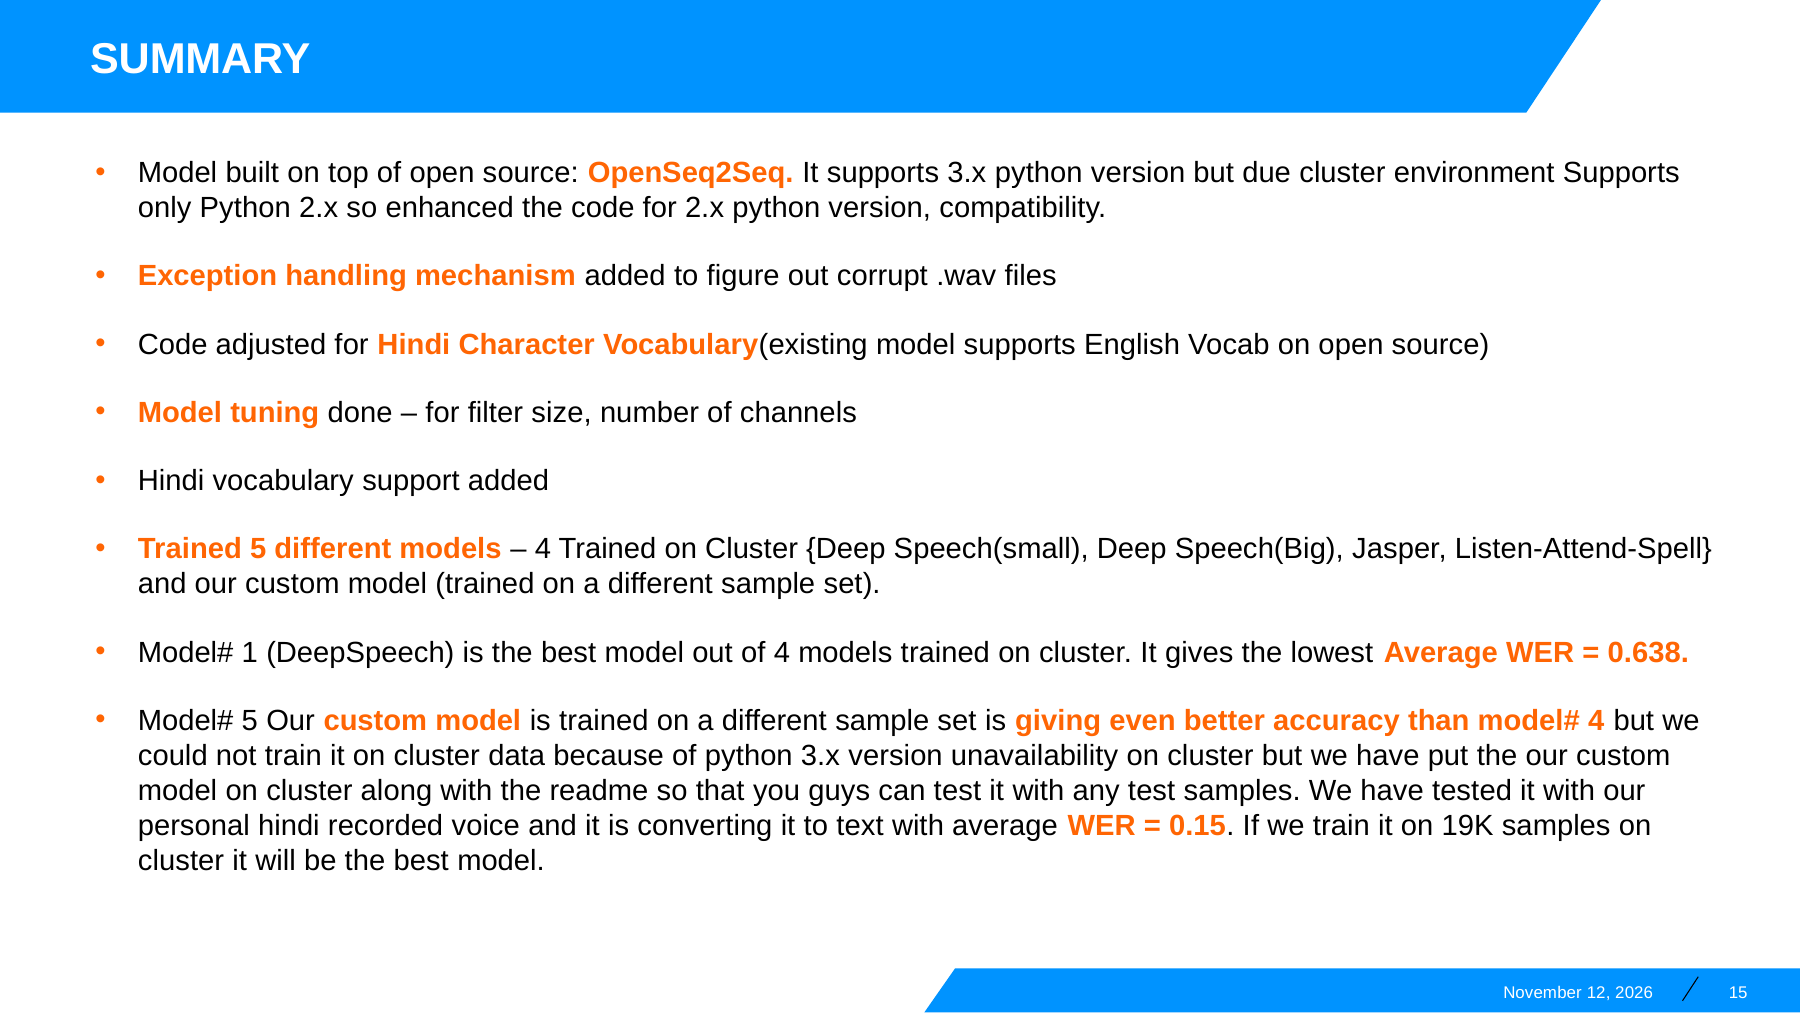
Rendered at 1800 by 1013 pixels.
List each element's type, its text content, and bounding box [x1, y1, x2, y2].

list Summary [90, 13, 1511, 100]
text_box Model built on top of open source: OpenSeq2Seq. It supports 3.x python version but due cluster environment Supports only Python 2.x so enhanced the code for 2.x python version, compatibility. Exception handling mechanism added to figure out corrupt .wav files Code adjusted for Hindi Character Vocabulary(existing model supports English Vocab on open source) Model tuning done – for filter size, number of channels Hindi vocabulary support added Trained 5 different models – 4 Trained on Cluster {Deep Speech(small), Deep Speech(Big), Jasper, Listen-Attend-Spell} and our custom model (trained on a different sample set). Model# 1 (DeepSpeech) is the best model out of 4 models trained on cluster. It gives the lowest Average WER = 0.638. Model# 5 Our custom model is trained on a different sample set is giving even better accuracy than model# 4 but we could not train it on cluster data because of python 3.x version unavailability on cluster but we have put the our custom model on cluster along with the readme so that you guys can test it with any test samples. We have tested it with our personal hindi recorded voice and it is converting it to text with average WER = 0.15. If we train it on 19K samples on cluster it will be the best model. [76, 146, 1738, 957]
